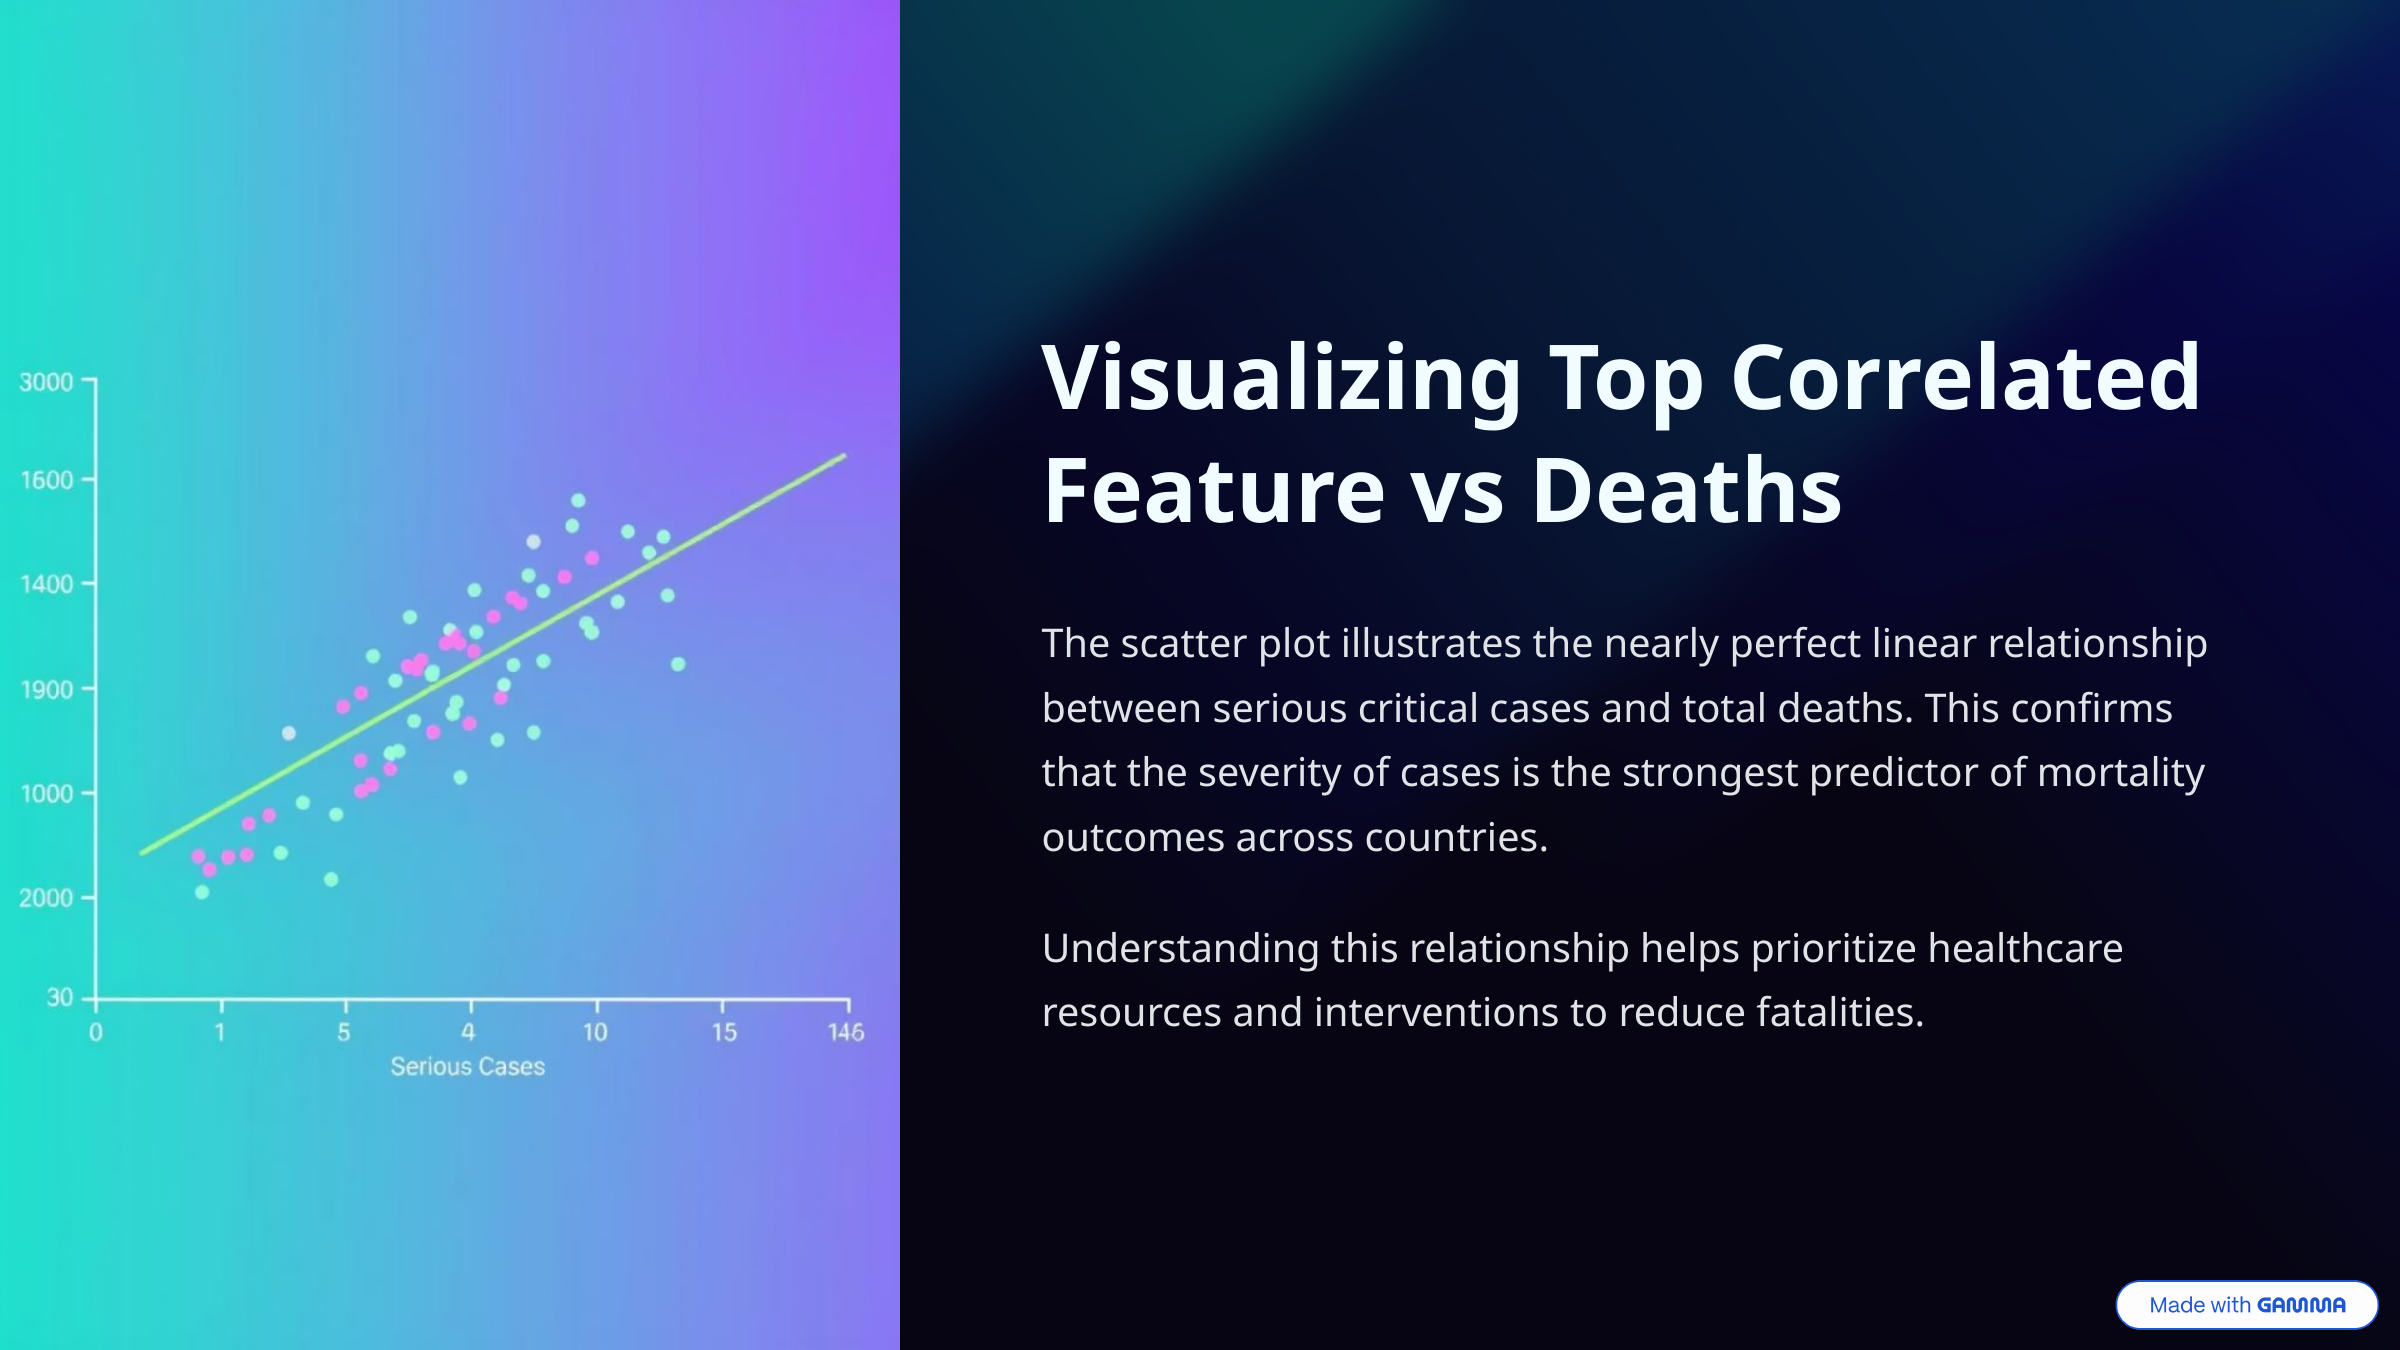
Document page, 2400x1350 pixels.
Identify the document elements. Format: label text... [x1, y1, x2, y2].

text_box Visualizing Top Correlated Feature vs Deaths [1041, 314, 2259, 540]
text_box Understanding this relationship helps prioritize healthcare resources and interventions to reduce fatalities. [1041, 905, 2259, 1036]
text_box The scatter plot illustrates the nearly perfect linear relationship between serious critical cases and total deaths. This confirms that the severity of cases is the strongest predictor of mortality outcomes across countries. [1041, 600, 2259, 860]
picture [2106, 1271, 2389, 1339]
picture [0, 0, 900, 1350]
